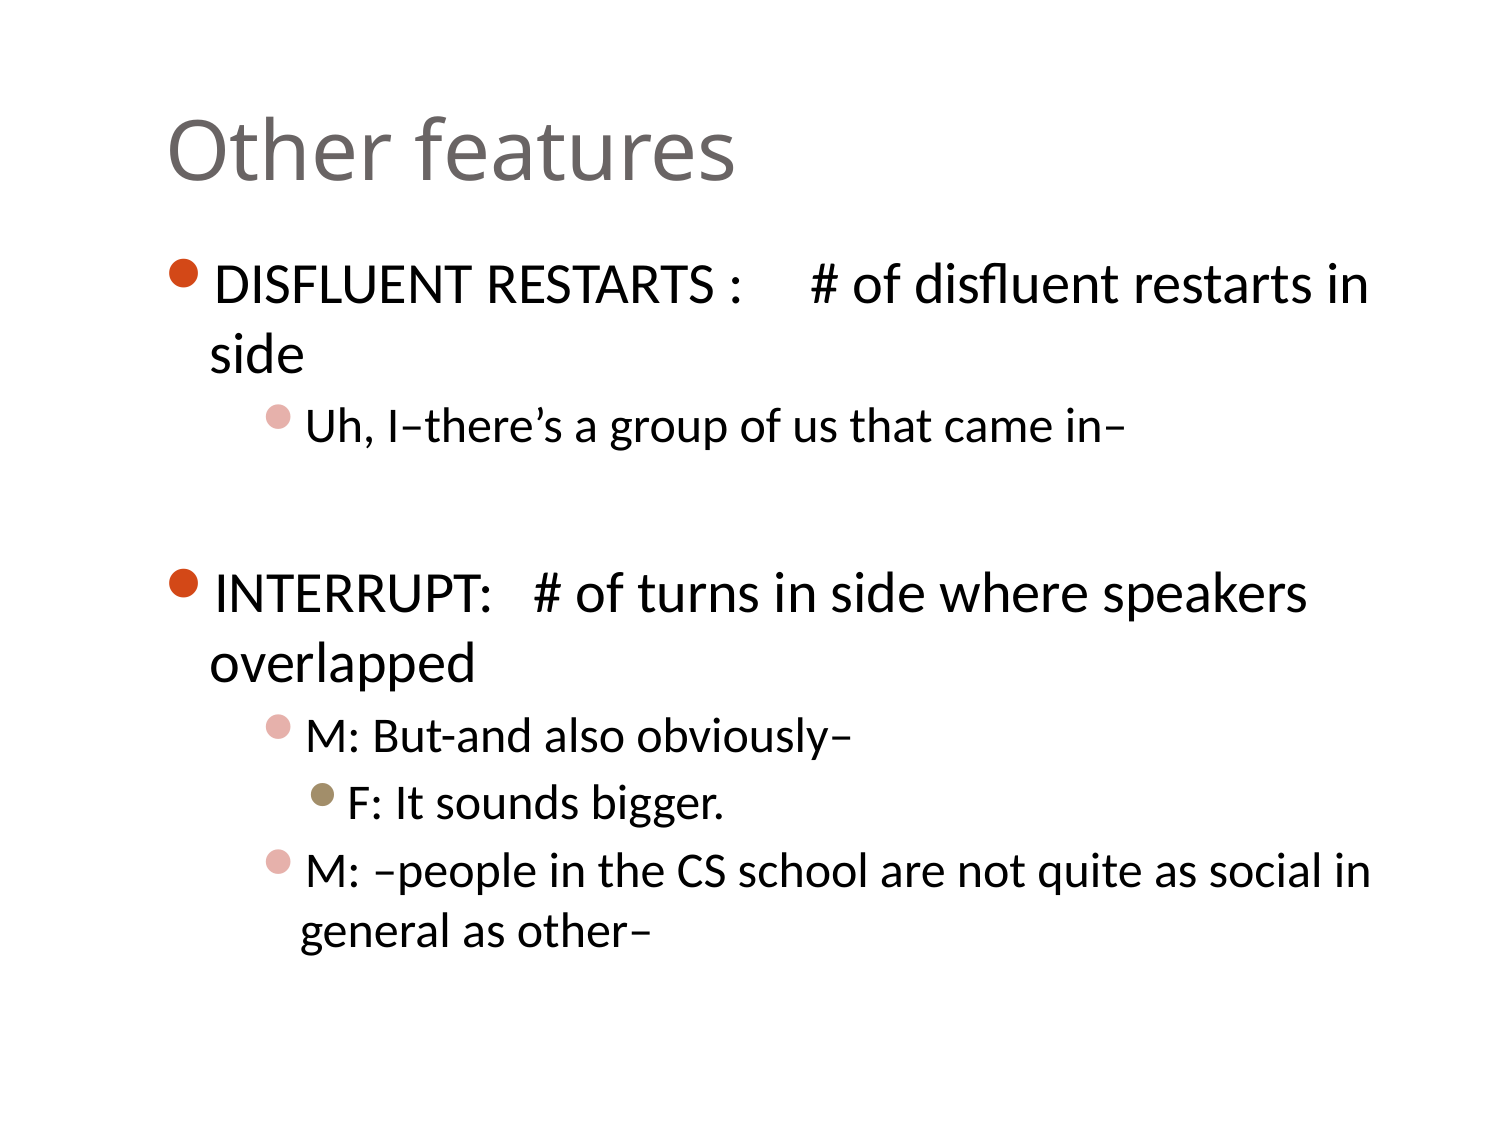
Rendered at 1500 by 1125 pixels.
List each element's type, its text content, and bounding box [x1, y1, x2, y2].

list DISFLUENT RESTARTS : # of disfluent restarts in side Uh, I–there’s a group of us that came in– INTERRUPT: # of turns in side where speakers overlapped M: But-and also obviously– F: It sounds bigger. M: –people in the CS school are not quite as social in general as other– [149, 237, 1426, 988]
title Other features [149, 44, 1426, 213]
